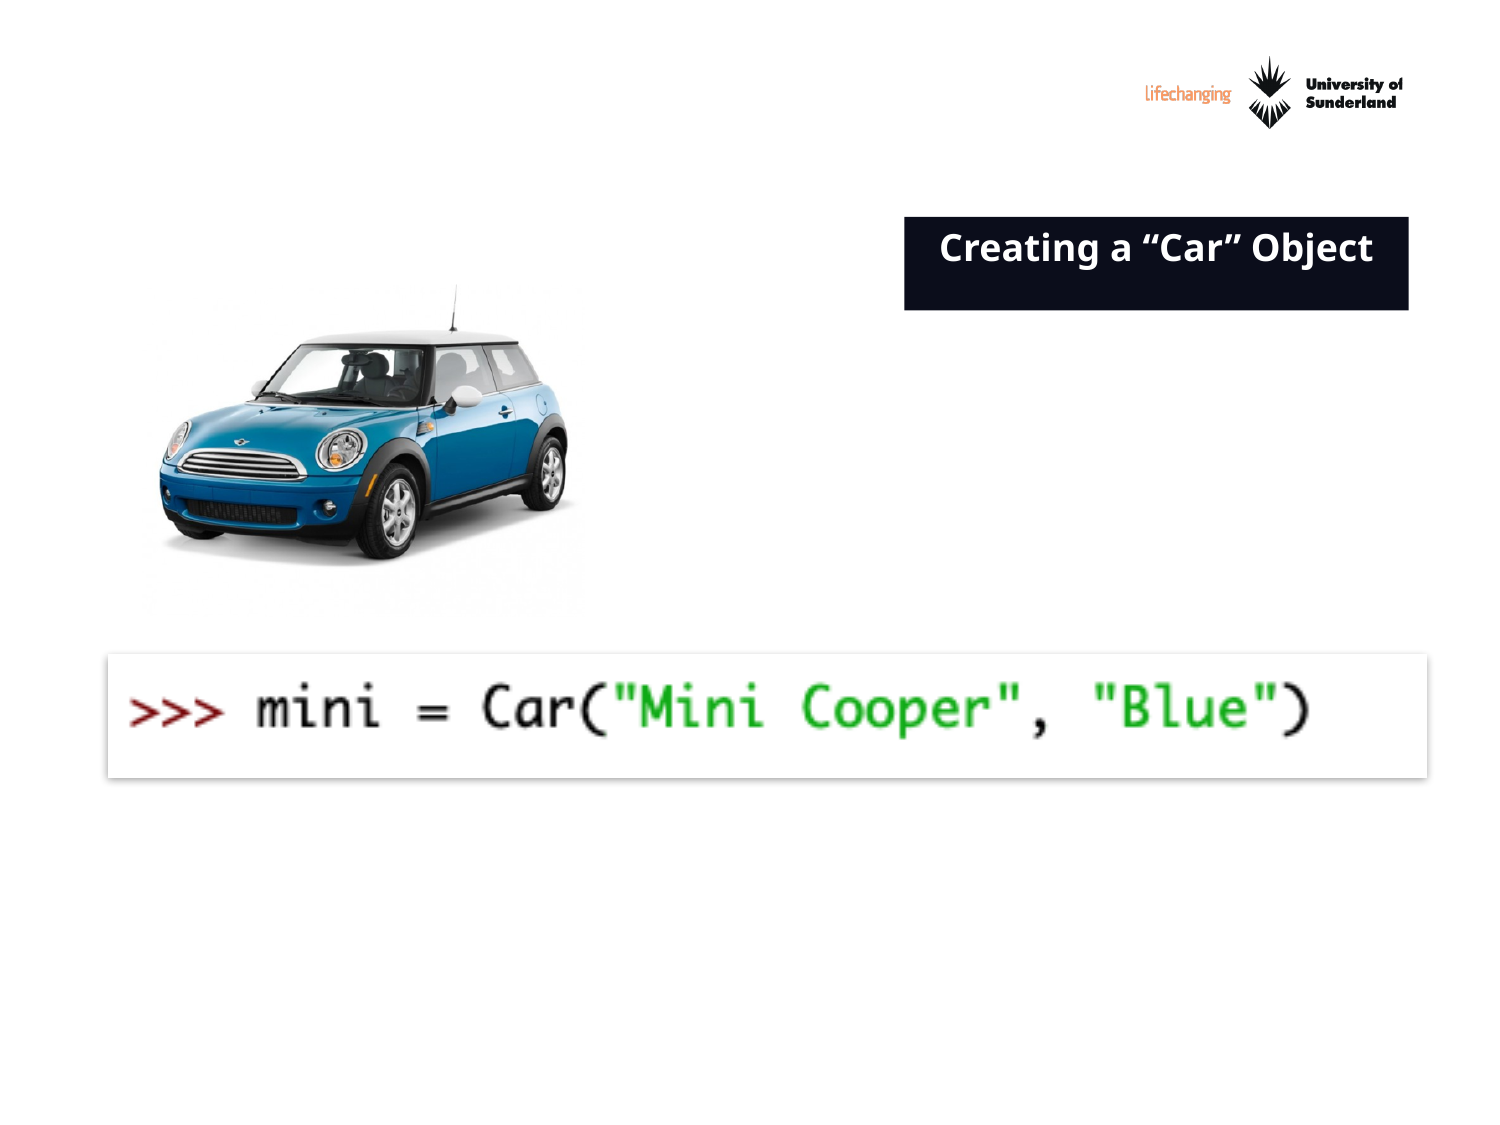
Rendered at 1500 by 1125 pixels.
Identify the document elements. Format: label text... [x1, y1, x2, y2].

picture [43, 262, 714, 640]
picture [122, 668, 1413, 764]
text_box Creating a “Car” Object [904, 216, 1409, 311]
